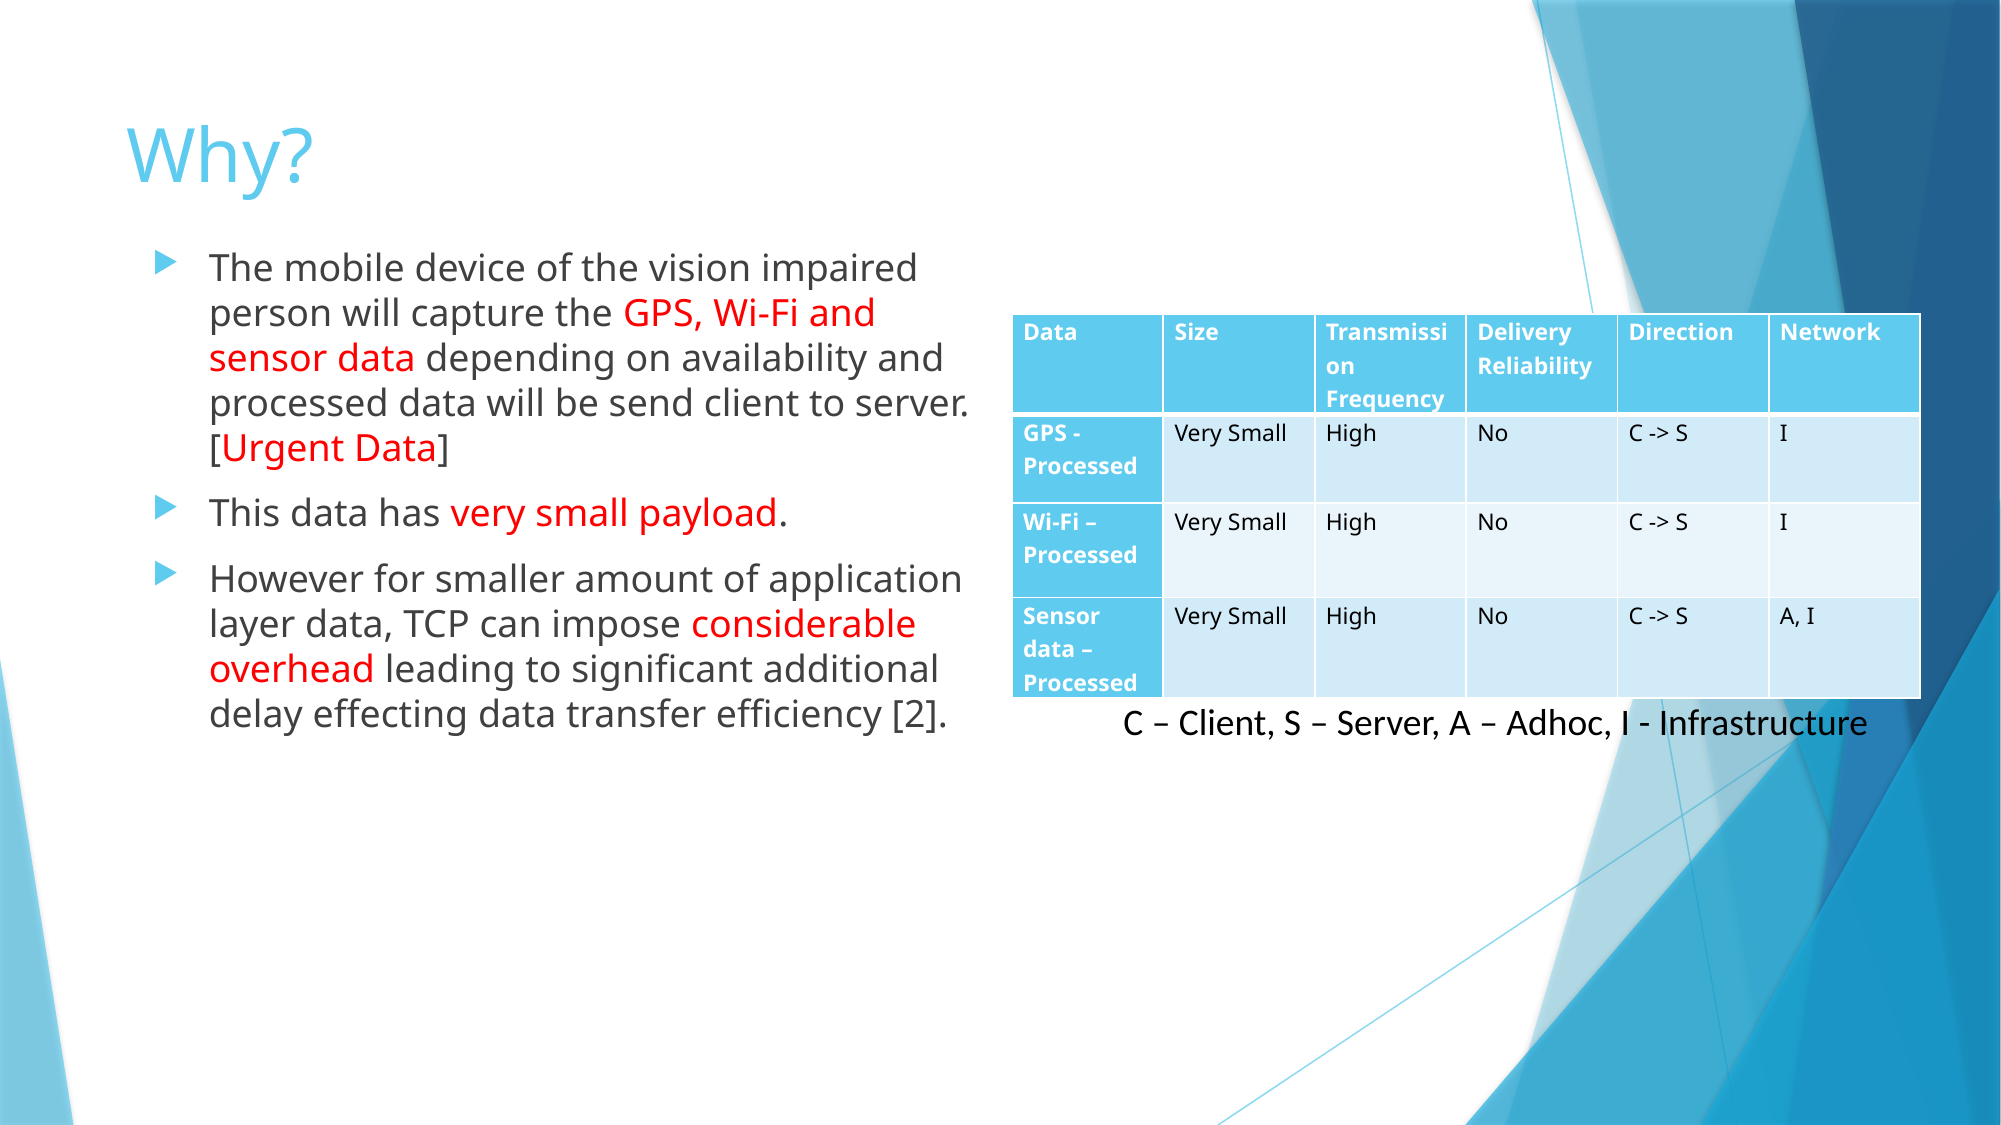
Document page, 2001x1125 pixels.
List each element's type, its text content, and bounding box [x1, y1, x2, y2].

table_cell Wi-Fi – Processed [1013, 504, 1162, 597]
table_cell No [1467, 598, 1617, 687]
table_cell No [1467, 417, 1617, 502]
table_cell High [1316, 598, 1465, 687]
table_header Transmission Frequency [1316, 315, 1465, 412]
table_cell Sensor data – Processed [1013, 598, 1162, 697]
table_header Data [1013, 315, 1162, 412]
text_box C – Client, S – Server, A – Adhoc, I - Infrastructure [1108, 687, 1884, 751]
table_cell GPS - Processed [1013, 417, 1162, 502]
table_cell I [1770, 417, 1919, 502]
table_cell No [1467, 504, 1617, 597]
table_header Direction [1618, 315, 1768, 412]
table_cell I [1770, 504, 1919, 597]
table_cell C -> S [1618, 417, 1768, 502]
table_header Network [1770, 315, 1919, 412]
table_cell Very Small [1164, 598, 1314, 687]
table_cell High [1316, 417, 1465, 502]
title Why? [111, 99, 1522, 317]
table_cell C -> S [1618, 504, 1768, 597]
table_cell Very Small [1164, 504, 1314, 597]
table_cell Very Small [1164, 417, 1314, 502]
table_header Delivery Reliability [1467, 315, 1617, 412]
table_cell C -> S [1618, 598, 1768, 687]
table_cell A, I [1770, 598, 1919, 697]
list The mobile device of the vision impaired person will capture the GPS, Wi-Fi and sensor data depending on availability and processed data will be send client to server. [Urgent Data] This data has very small payload. However for smaller amount of application layer data, TCP can impose considerable overhead leading to significant additional delay effecting data transfer efficiency [2]. [137, 236, 988, 1014]
table_cell High [1316, 504, 1465, 597]
table_header Size [1164, 315, 1314, 412]
